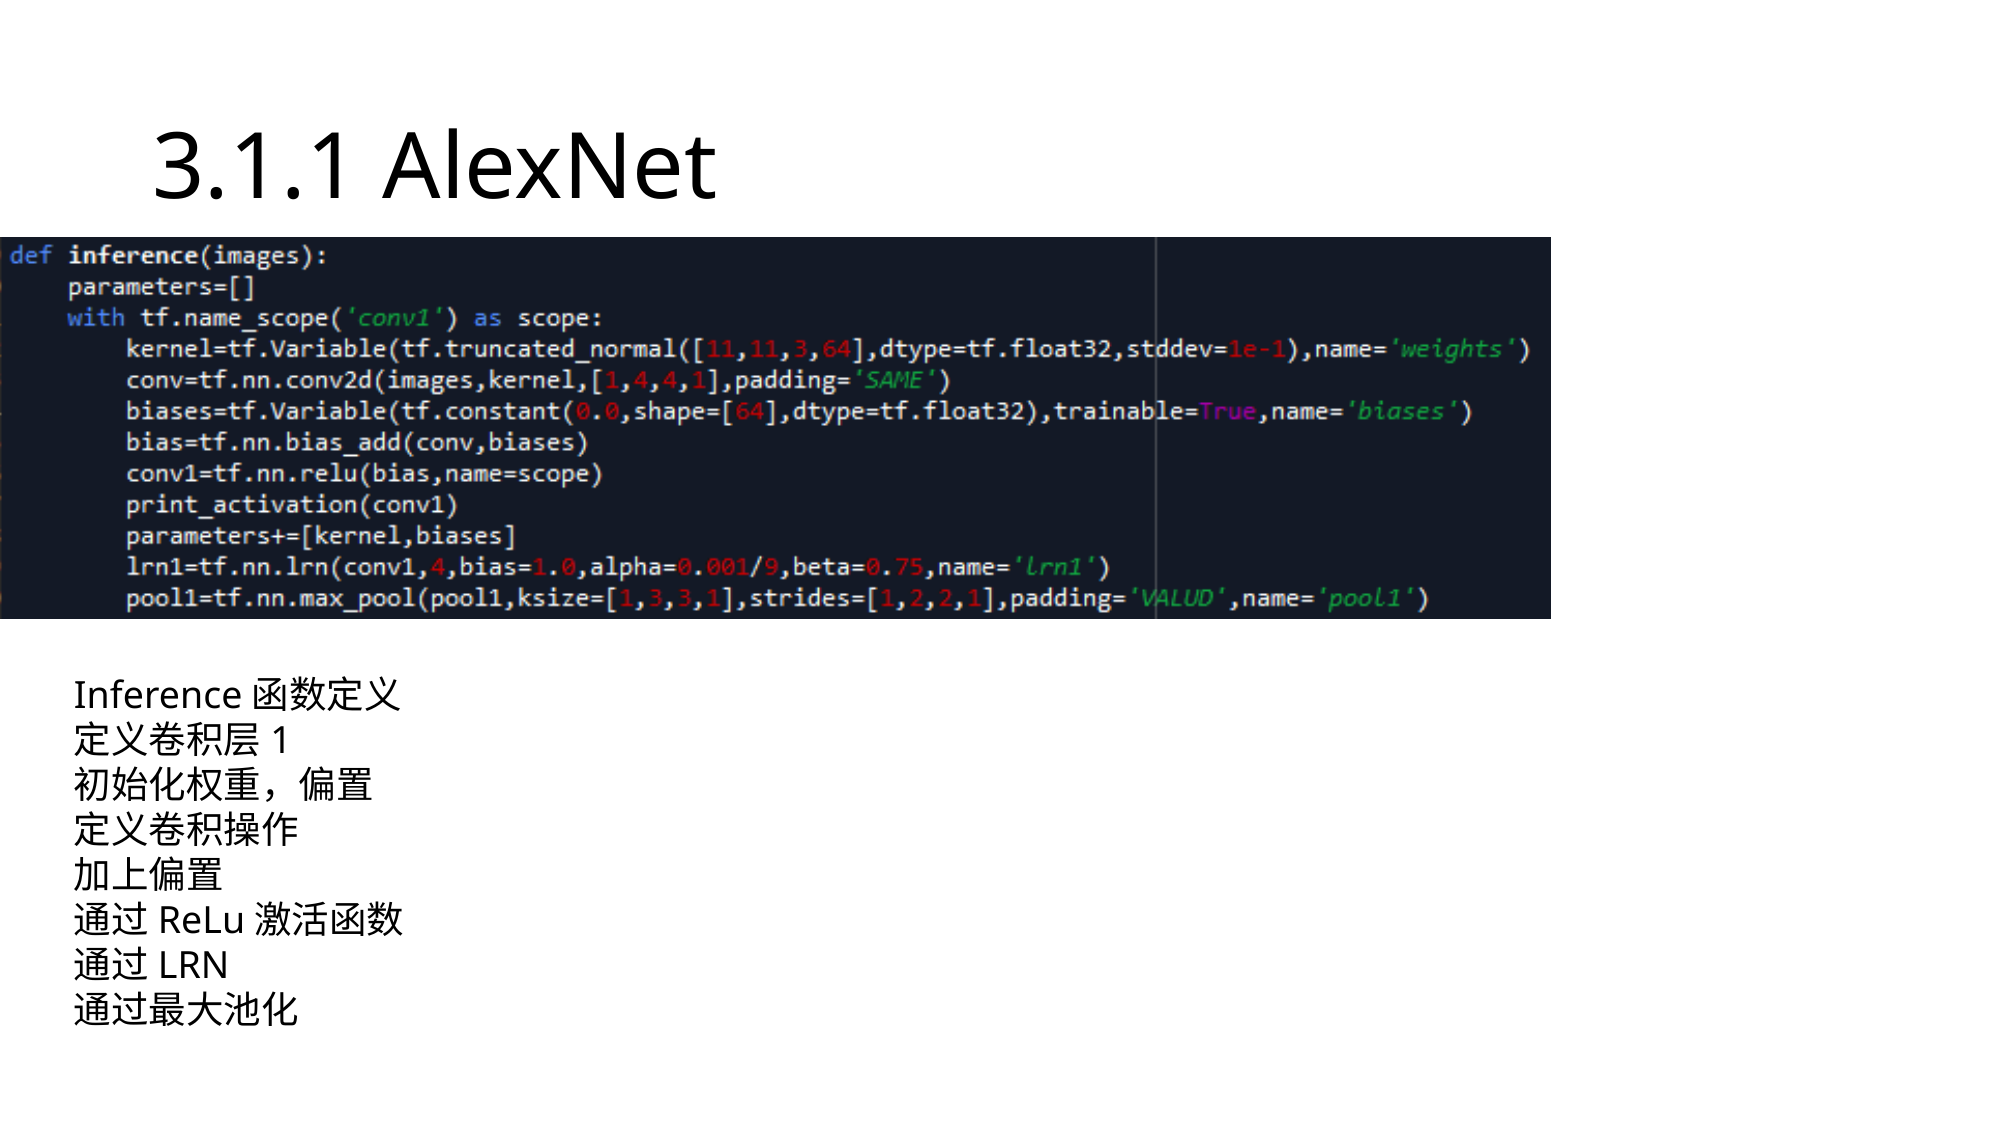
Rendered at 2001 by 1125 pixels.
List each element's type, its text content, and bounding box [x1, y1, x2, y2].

title 3.1.1 AlexNet [137, 59, 1863, 278]
text_box Inference函数定义 定义卷积层1 初始化权重，偏置 定义卷积操作 加上偏置 通过ReLu激活函数 通过LRN 通过最大池化 [59, 663, 1282, 1084]
picture [0, 237, 1551, 619]
